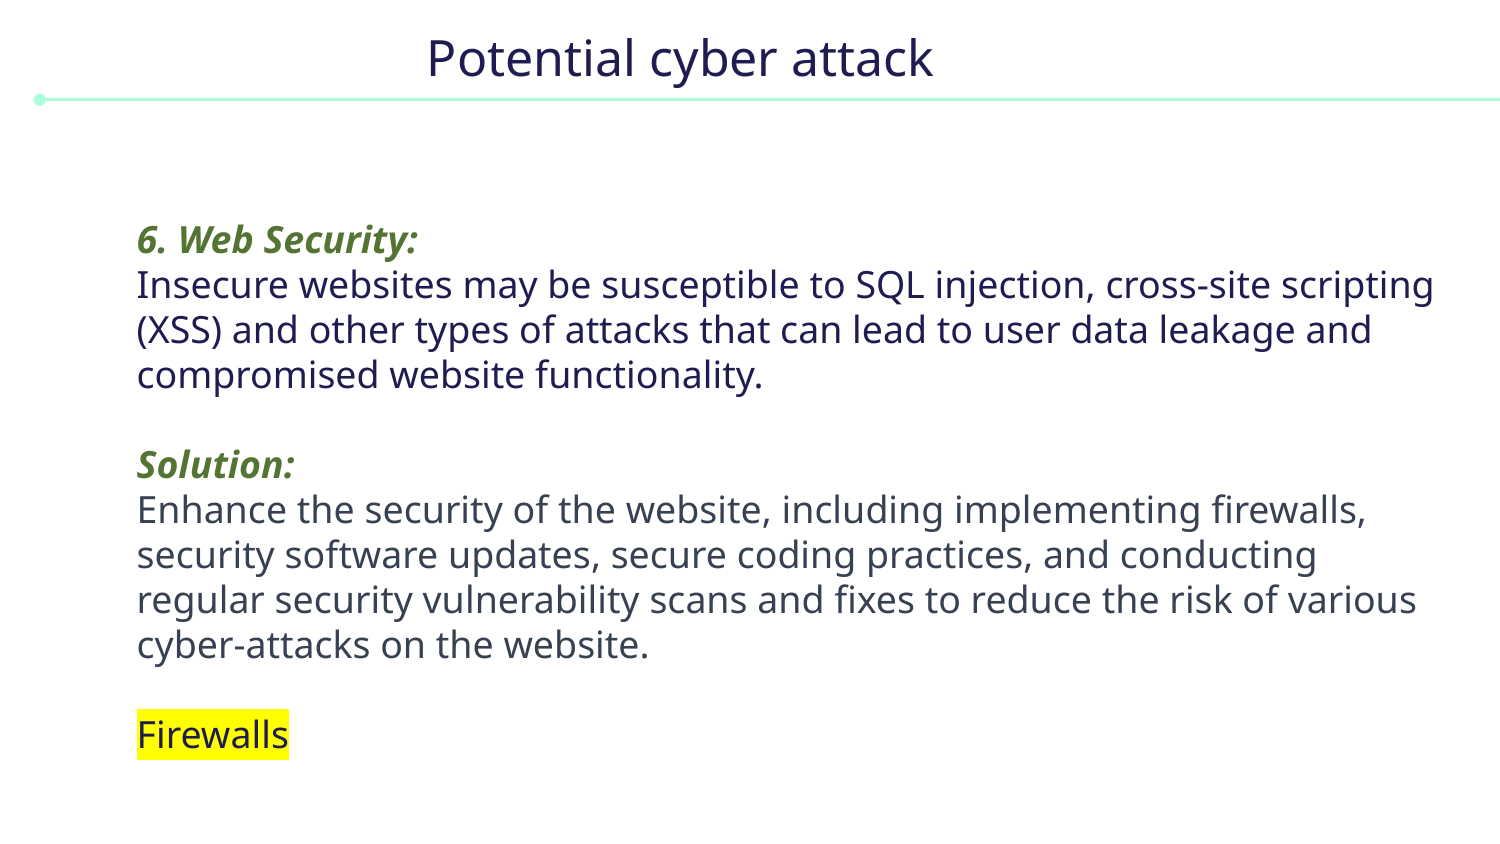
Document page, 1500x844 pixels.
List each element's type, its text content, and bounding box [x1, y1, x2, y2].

title Potential cyber attack [411, 11, 1004, 100]
list 6. Web Security: Insecure websites may be susceptible to SQL injection, cross-site scripting (XSS) and other types of attacks that can lead to user data leakage and compromised website functionality. Solution: Enhance the security of the website, including implementing firewalls, security software updates, secure coding practices, and conducting regular security vulnerability scans and fixes to reduce the risk of various cyber-attacks on the website. Firewalls [102, 201, 1470, 759]
